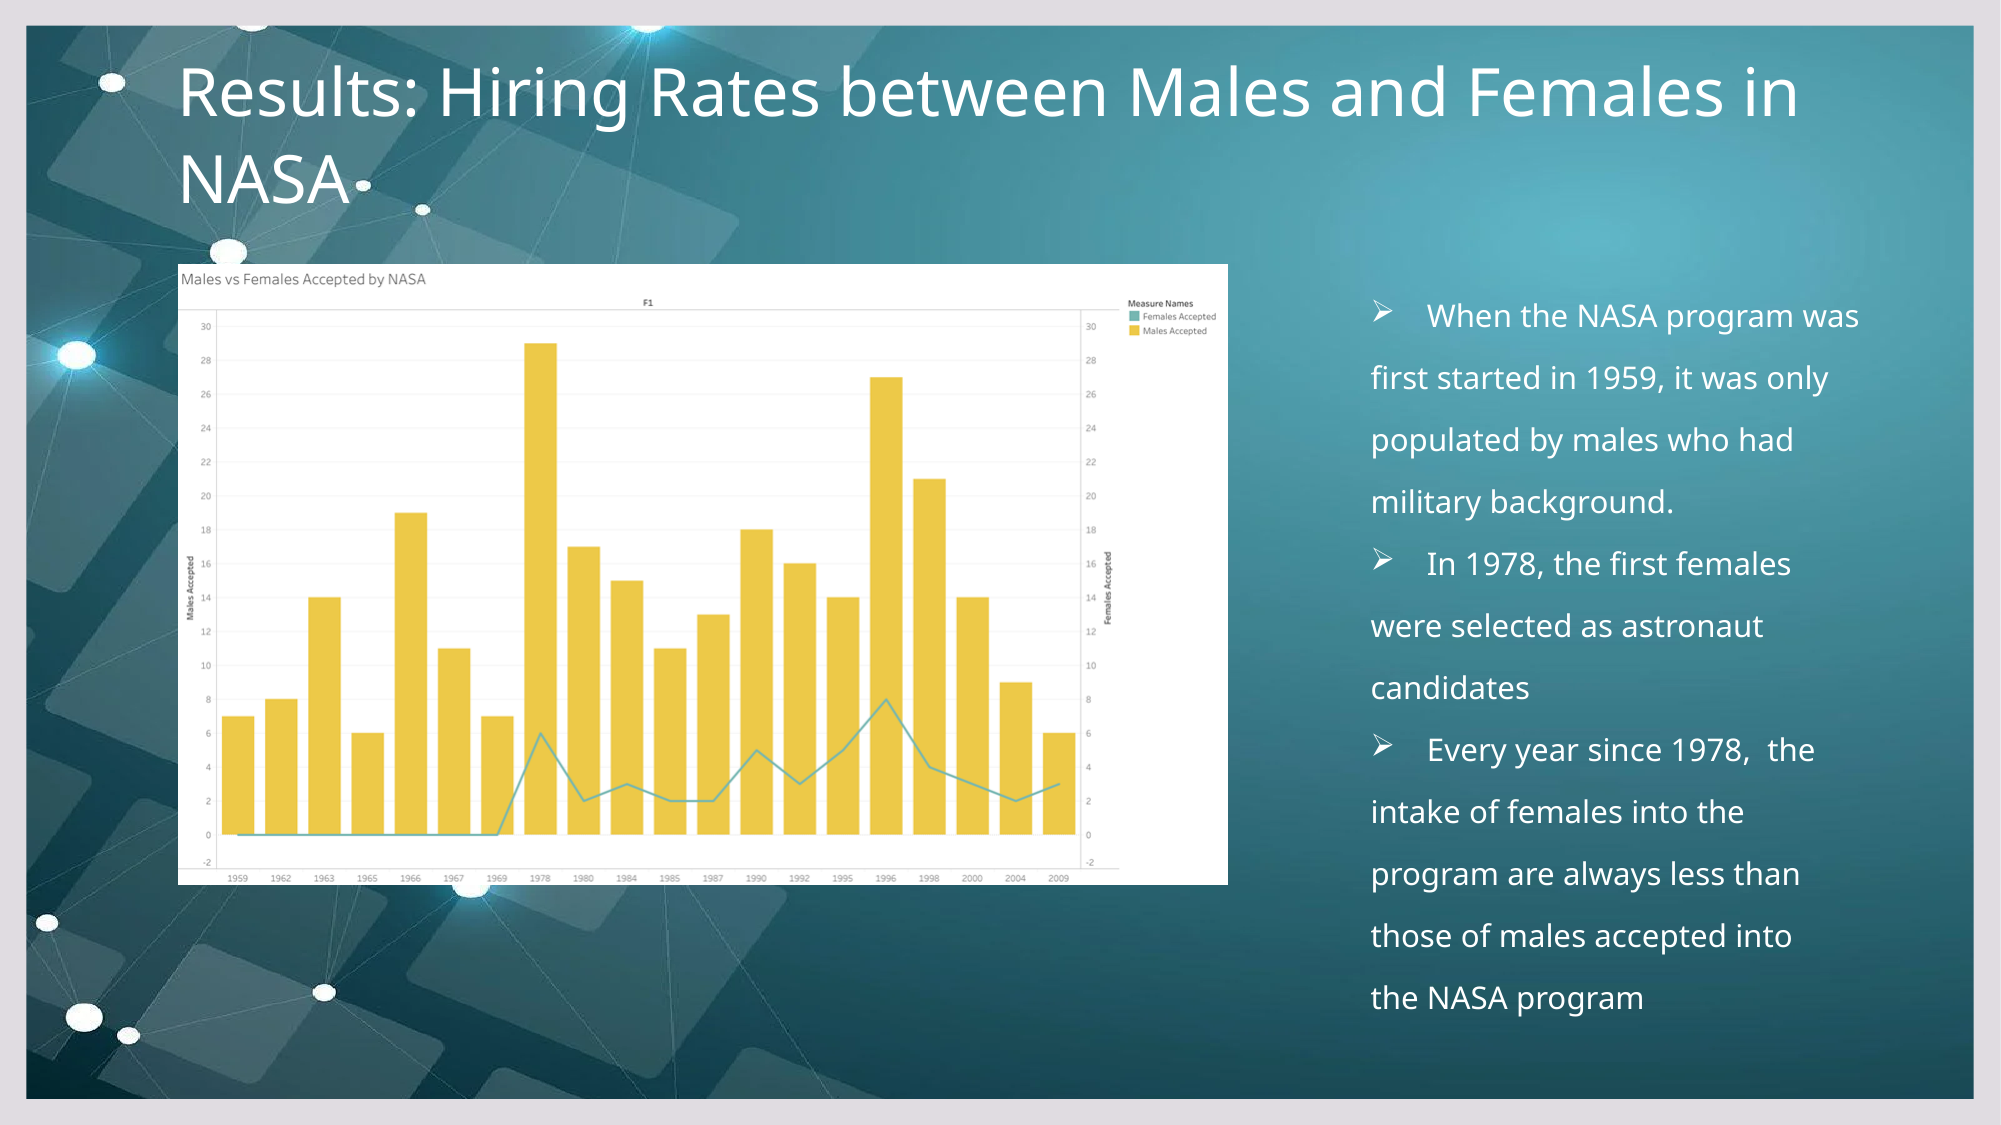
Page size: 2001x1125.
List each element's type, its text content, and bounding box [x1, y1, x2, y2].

title Results: Hiring Rates between Males and Females in NASA [162, 13, 1825, 225]
list When the NASA program was first started in 1959, it was only populated by males who had military background. In 1978, the first females were selected as astronaut candidates Every year since 1978, the intake of females into the program are always less than those of males accepted into the NASA program [1355, 284, 1902, 936]
picture [27, 26, 1973, 1099]
